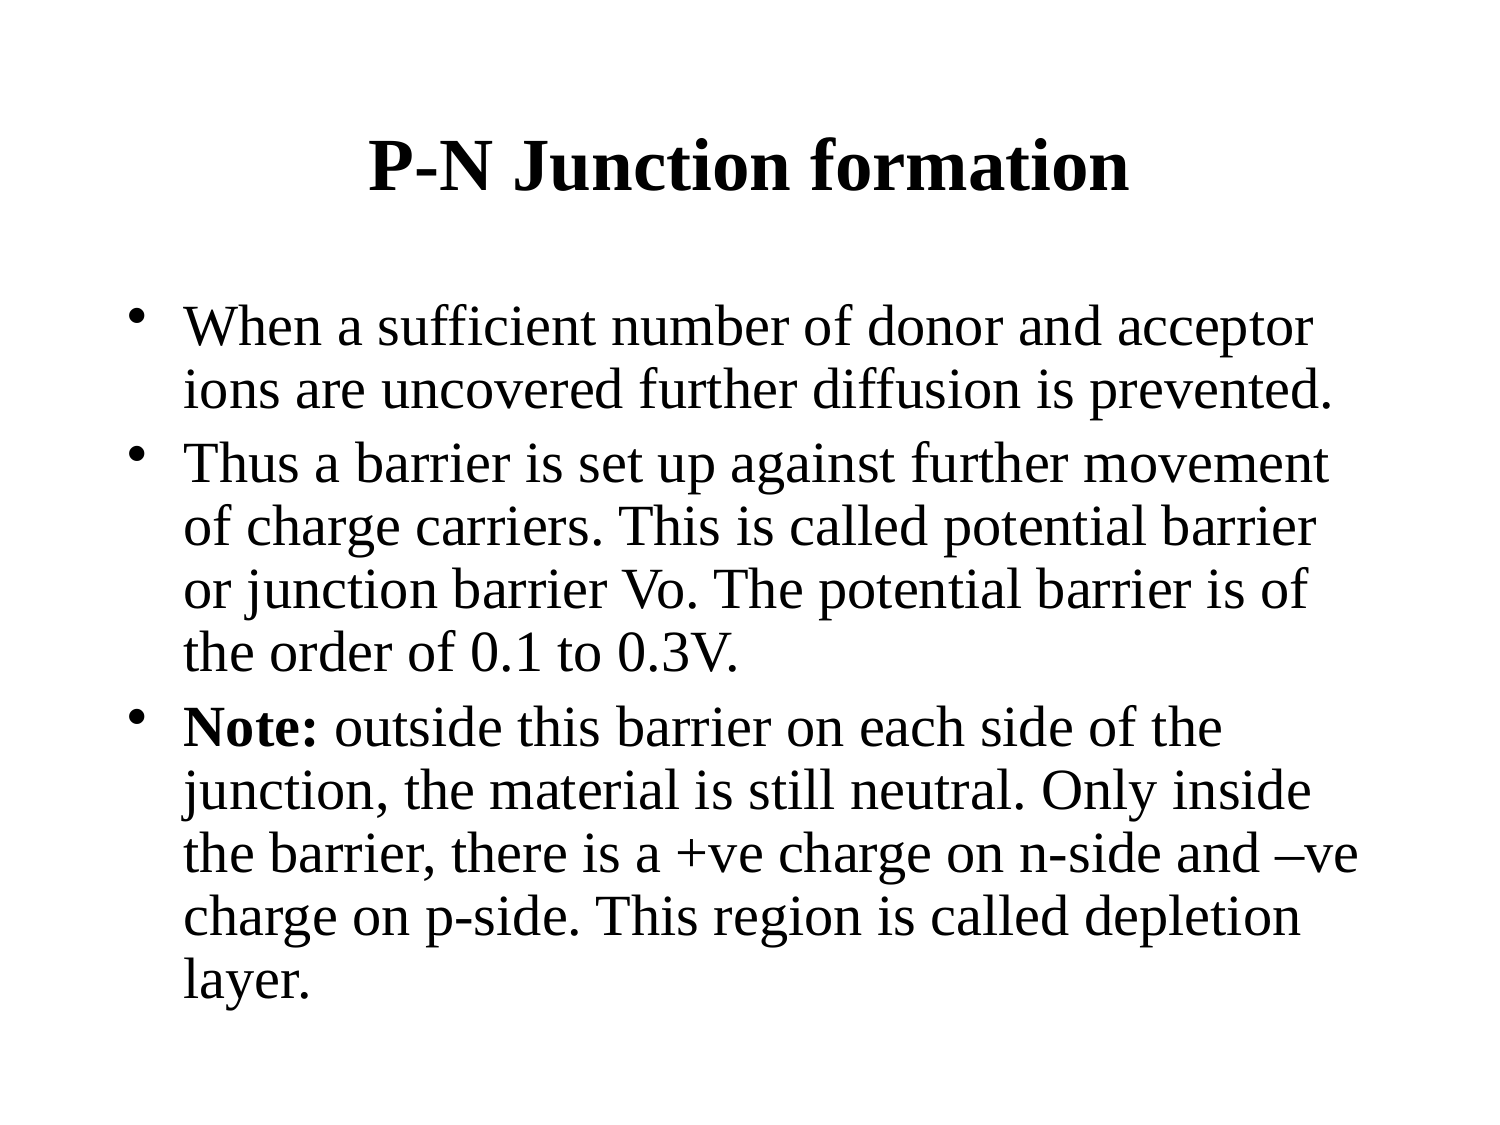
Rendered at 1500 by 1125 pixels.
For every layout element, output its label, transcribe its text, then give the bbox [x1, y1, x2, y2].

list When a sufficient number of donor and acceptor ions are uncovered further diffusion is prevented. Thus a barrier is set up against further movement of charge carriers. This is called potential barrier or junction barrier Vo. The potential barrier is of the order of 0.1 to 0.3V. Note: outside this barrier on each side of the junction, the material is still neutral. Only inside the barrier, there is a +ve charge on n-side and –ve charge on p-side. This region is called depletion layer. [112, 287, 1388, 1001]
title P-N Junction formation [112, 87, 1388, 251]
